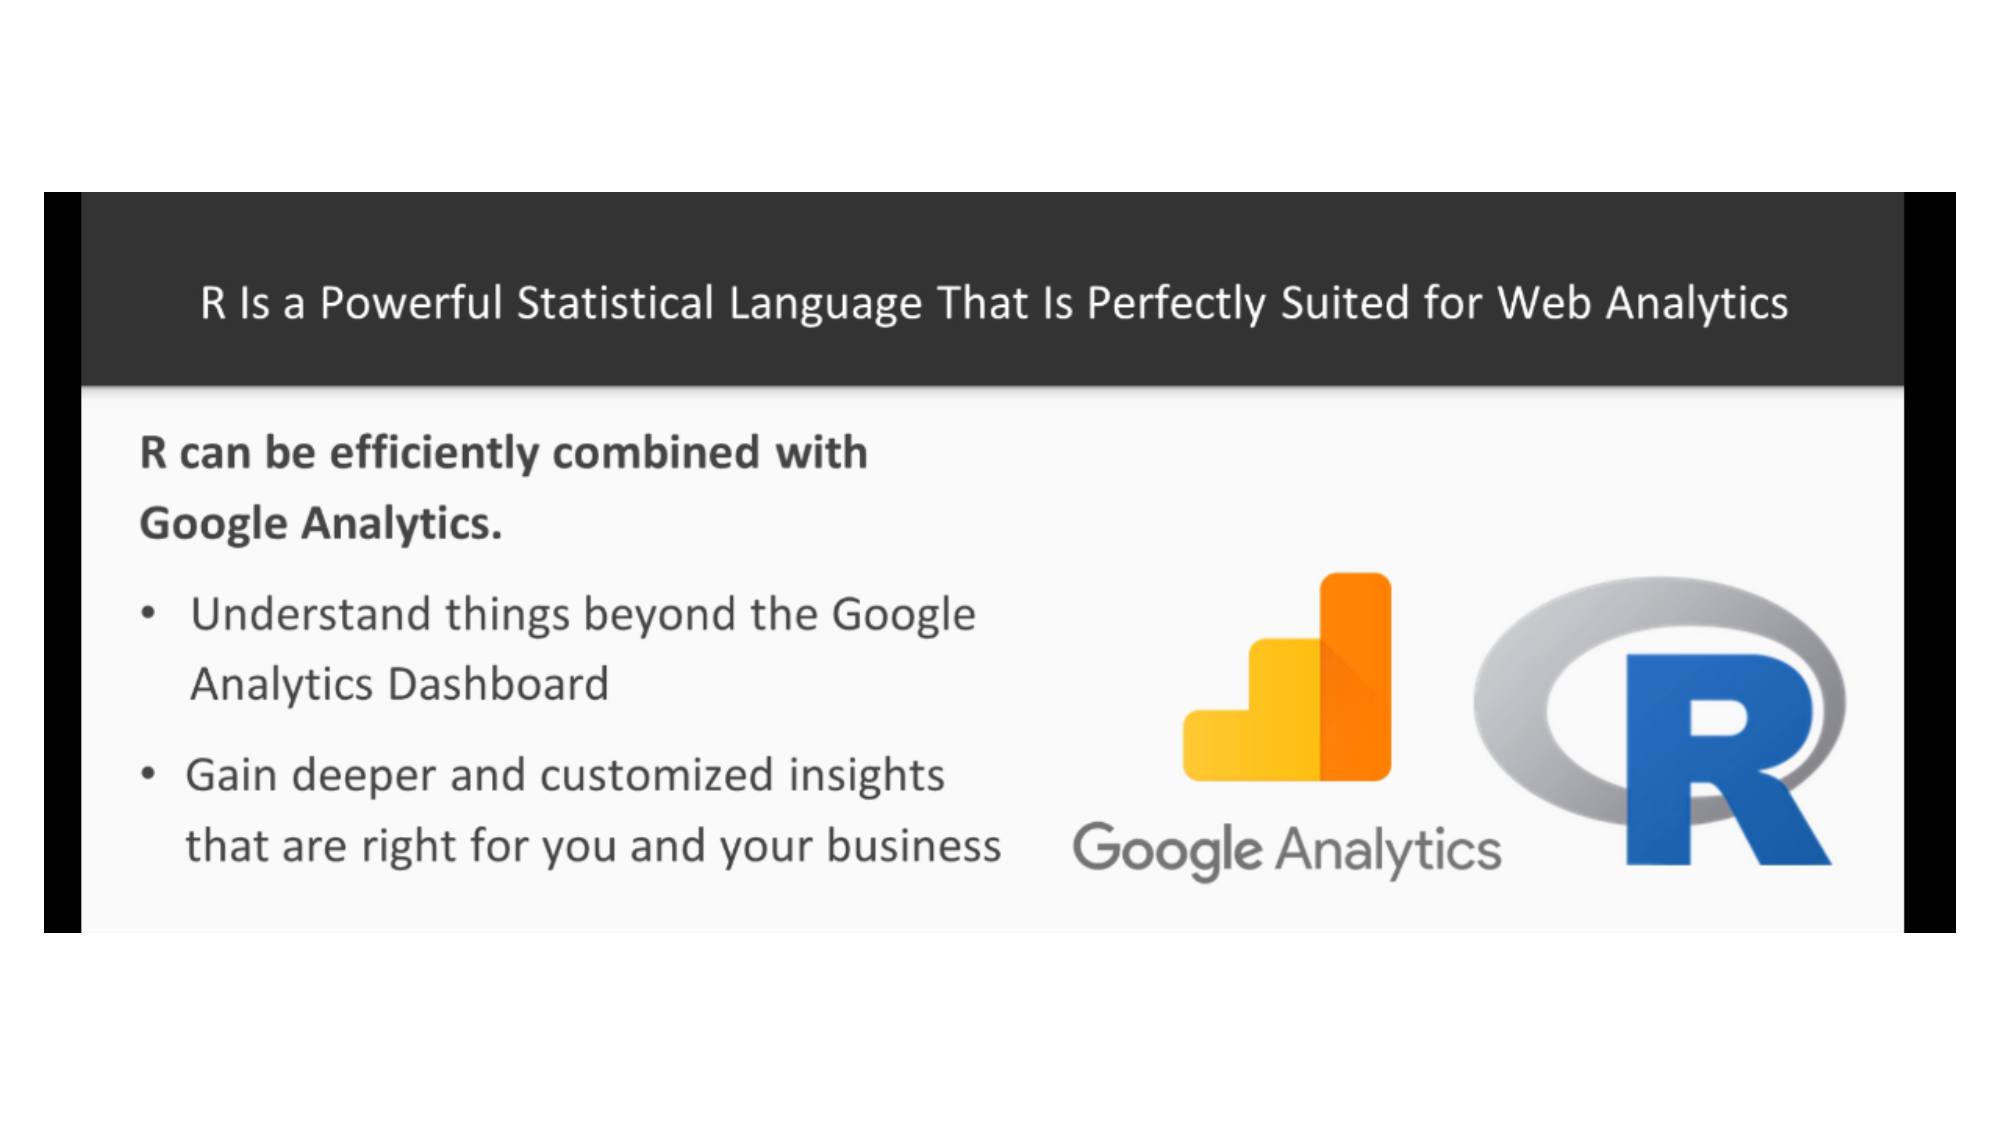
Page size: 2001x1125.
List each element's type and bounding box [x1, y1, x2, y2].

picture [43, 191, 1957, 934]
